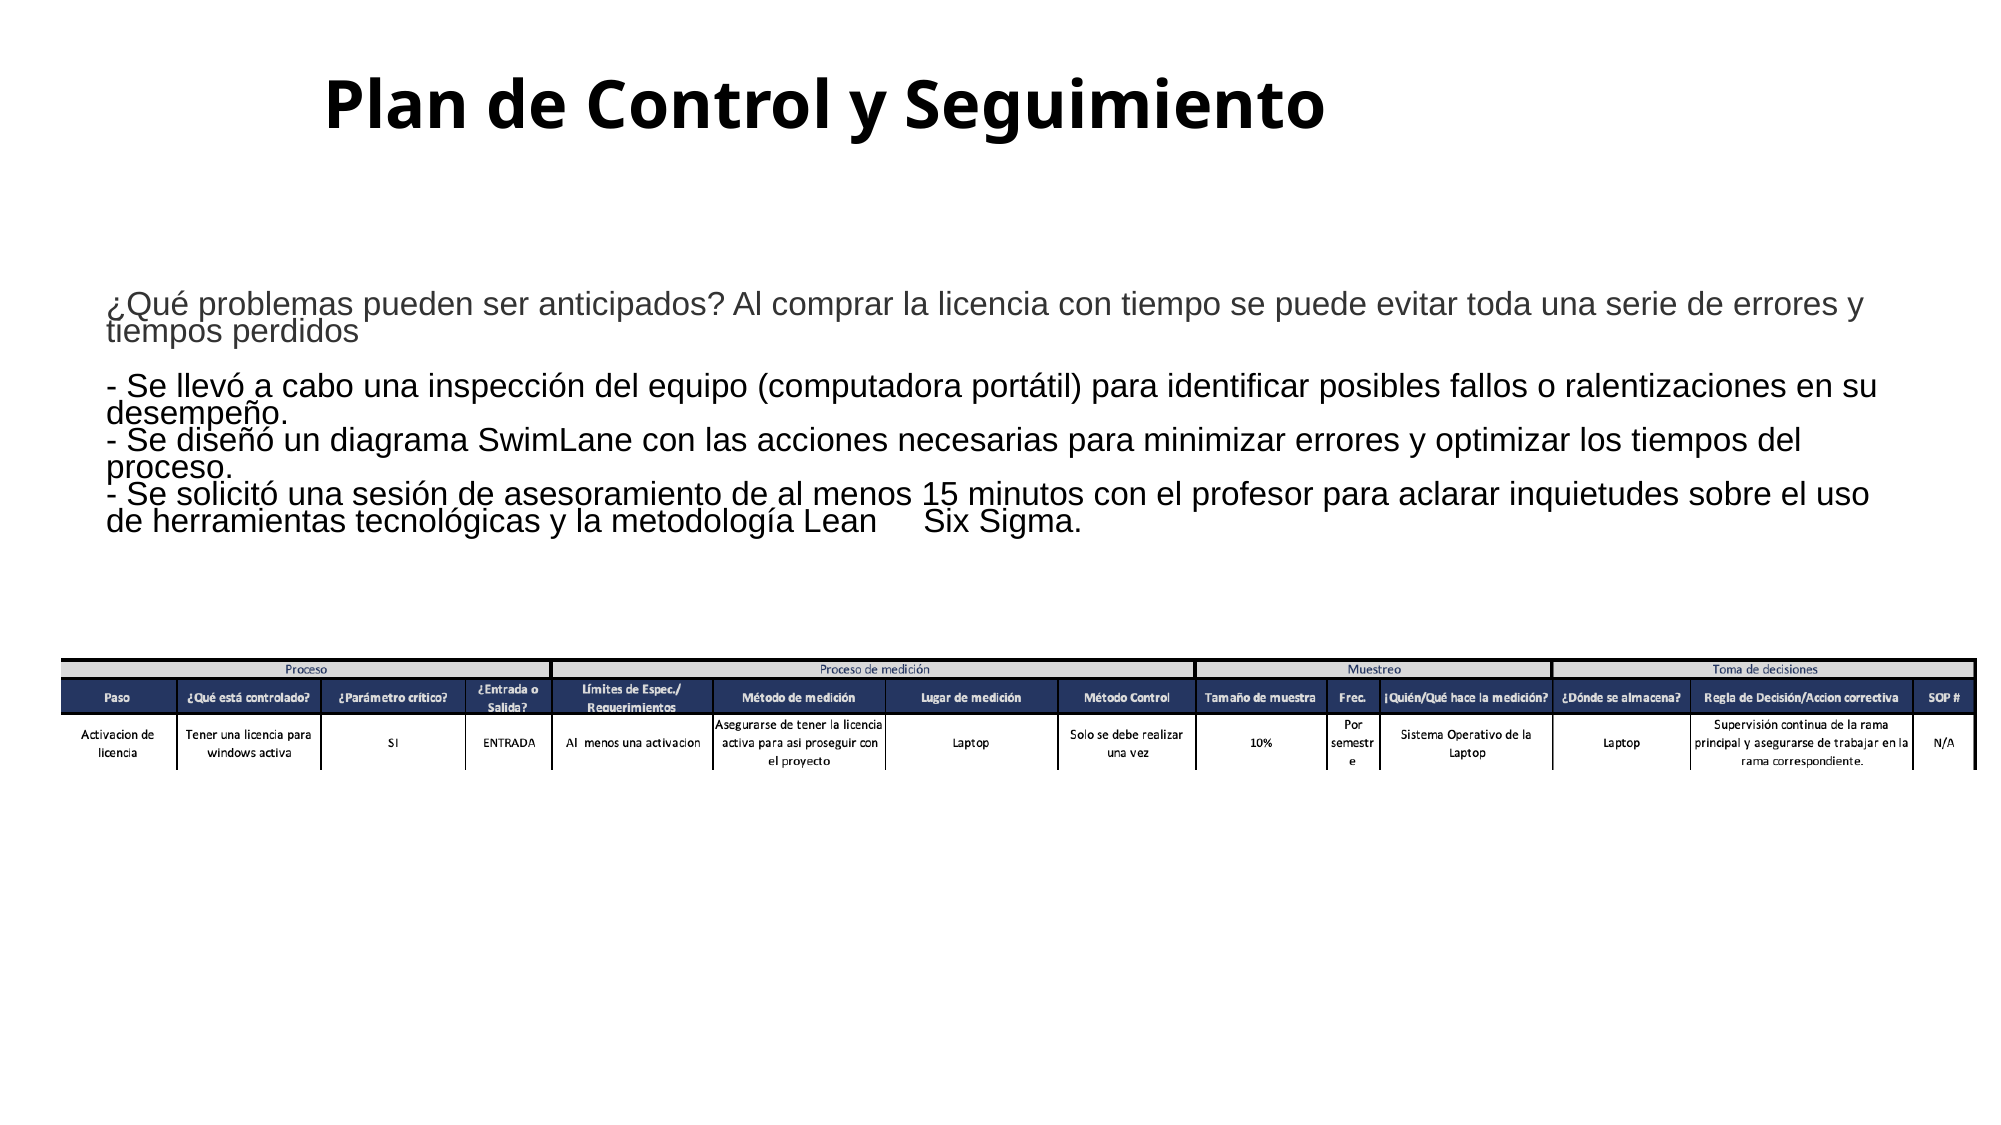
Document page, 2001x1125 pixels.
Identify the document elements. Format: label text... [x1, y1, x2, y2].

picture [61, 658, 1978, 770]
title Plan de Control y Seguimiento [135, 5, 1513, 196]
text_box ¿Qué problemas pueden ser anticipados? Al comprar la licencia con tiempo se puede evitar toda una serie de errores y tiempos perdidos - Se llevó a cabo una inspección del equipo (computadora portátil) para identificar posibles fallos o ralentizaciones en su desempeño. - Se diseñó un diagrama SwimLane con las acciones necesarias para minimizar errores y optimizar los tiempos del proceso. - Se solicitó una sesión de asesoramiento de al menos 15 minutos con el profesor para aclarar inquietudes sobre el uso de herramientas tecnológicas y la metodología Lean Six Sigma. [91, 287, 1909, 547]
